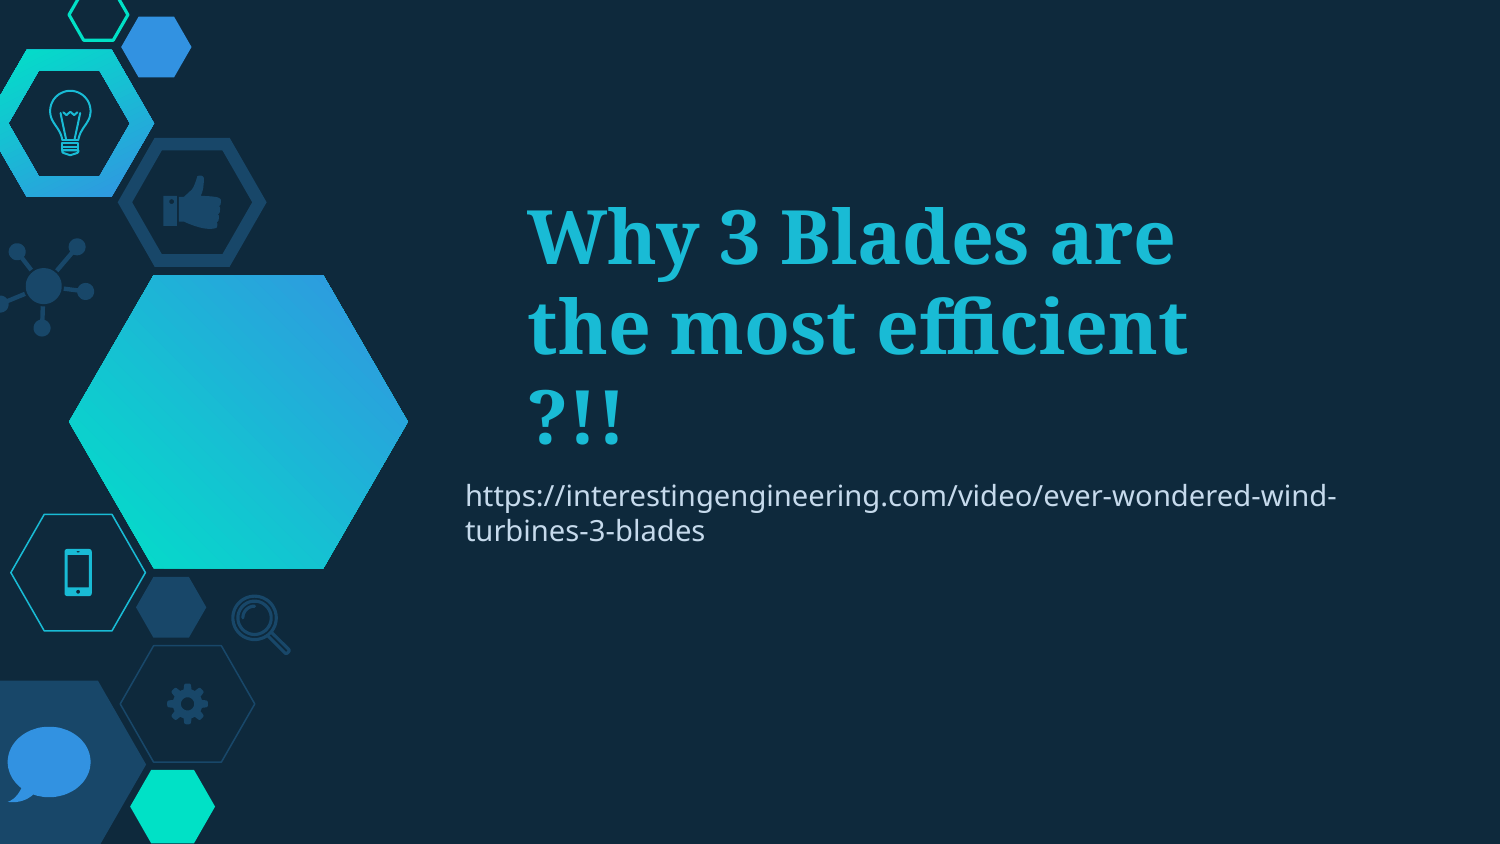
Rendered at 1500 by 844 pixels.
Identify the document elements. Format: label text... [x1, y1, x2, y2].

title Why 3 Blades are the most efficient ?!! [512, 263, 1219, 462]
subtitle https://interestingengineering.com/video/ever-wondered-wind-turbines-3-blades [450, 462, 1385, 592]
